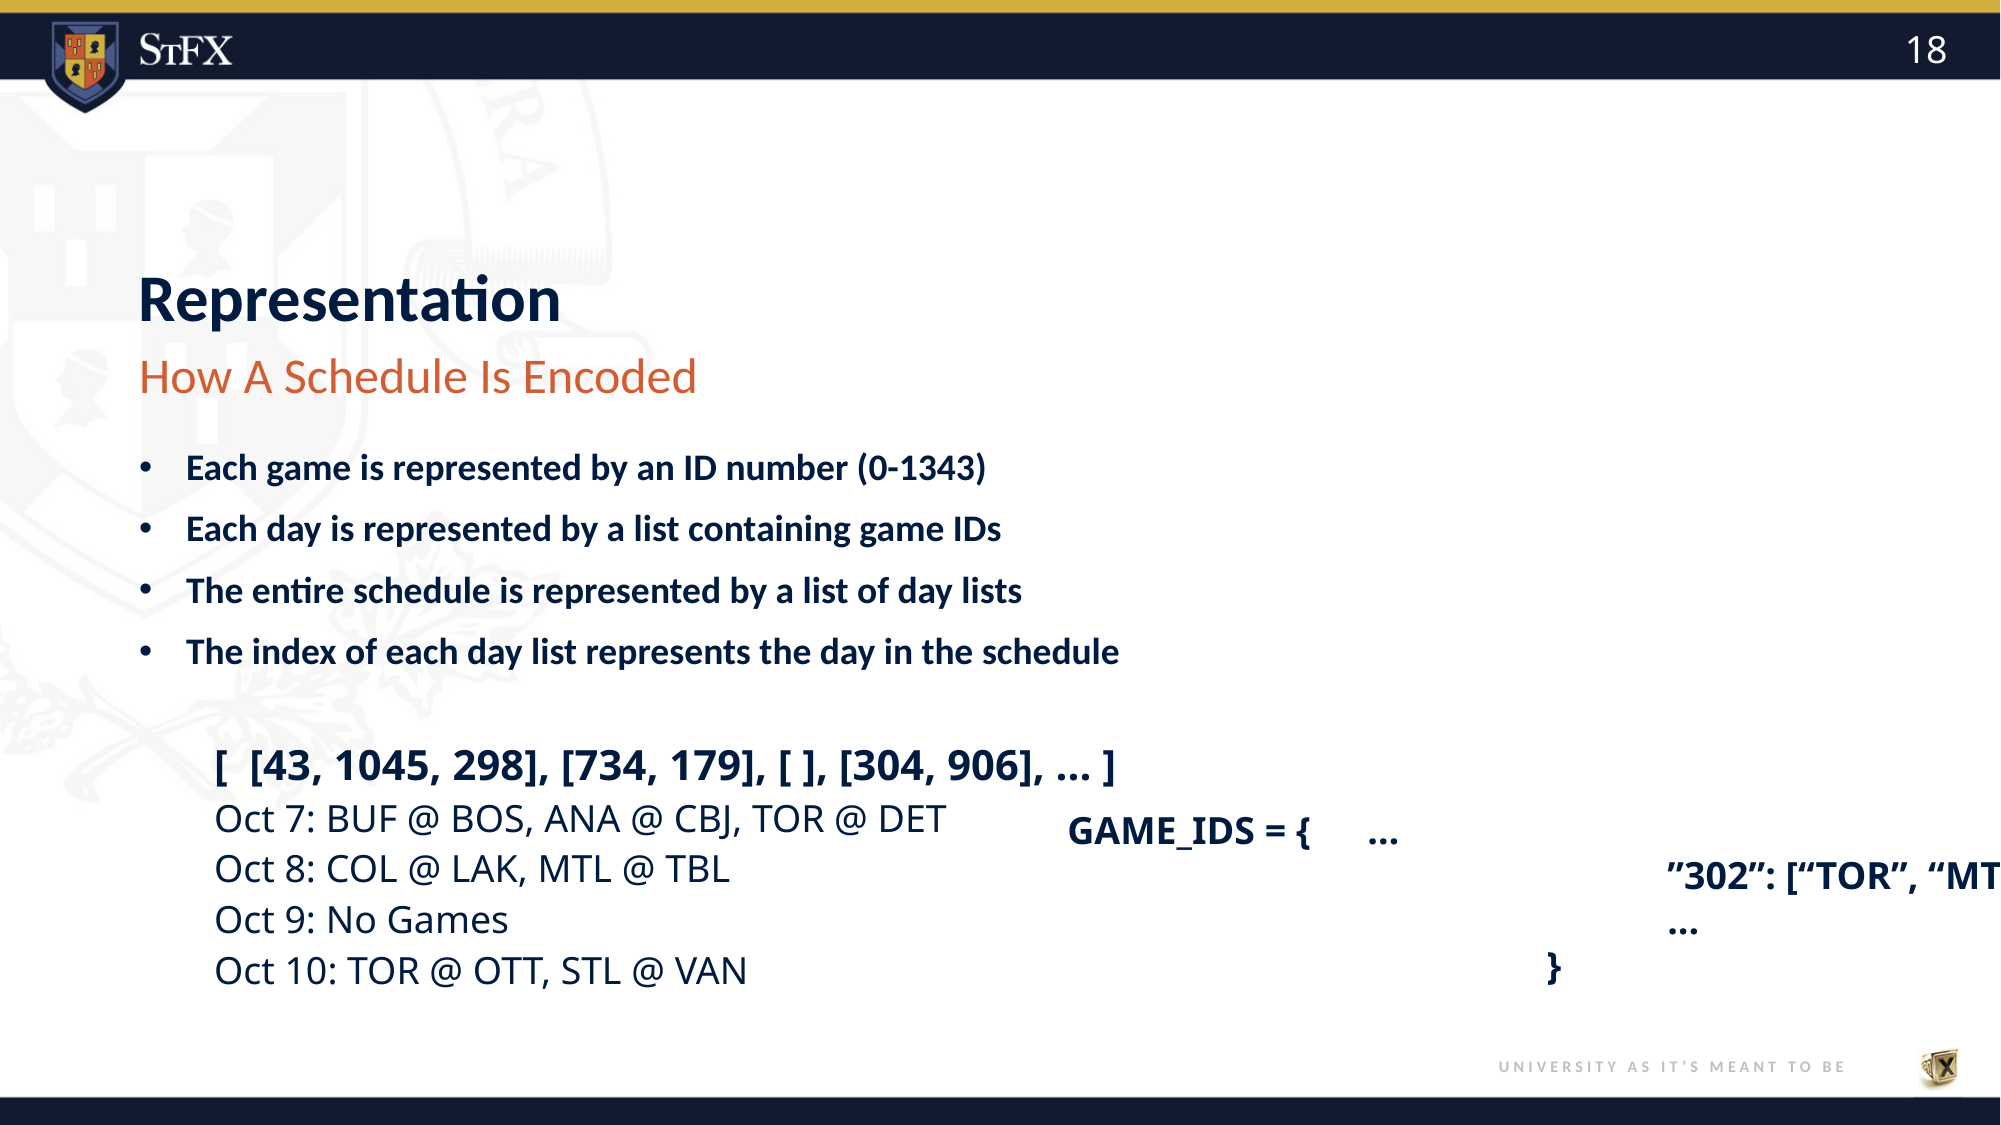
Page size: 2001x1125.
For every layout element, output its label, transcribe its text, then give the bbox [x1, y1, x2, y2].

picture [0, 0, 2001, 1125]
text_box 18 [1862, 18, 1963, 79]
text_box GAME_IDS = { … ”302”: [“TOR”, “MTL”] ... } [1052, 799, 2000, 995]
title Representation [124, 157, 1789, 343]
list How A Schedule Is Encoded [124, 343, 1789, 441]
list Each game is represented by an ID number (0-1343) Each day is represented by a list containing game IDs The entire schedule is represented by a list of day lists The index of each day list represents the day in the schedule [ [43, 1045, 298], [734, 179], [ ], [304, 906], ... ] Oct 7: BUF @ BOS, ANA @ CBJ, TOR @ DET Oct 8: COL @ LAK, MTL @ TBL Oct 9: No Games Oct 10: TOR @ OTT, STL @ VAN [124, 440, 1207, 1030]
